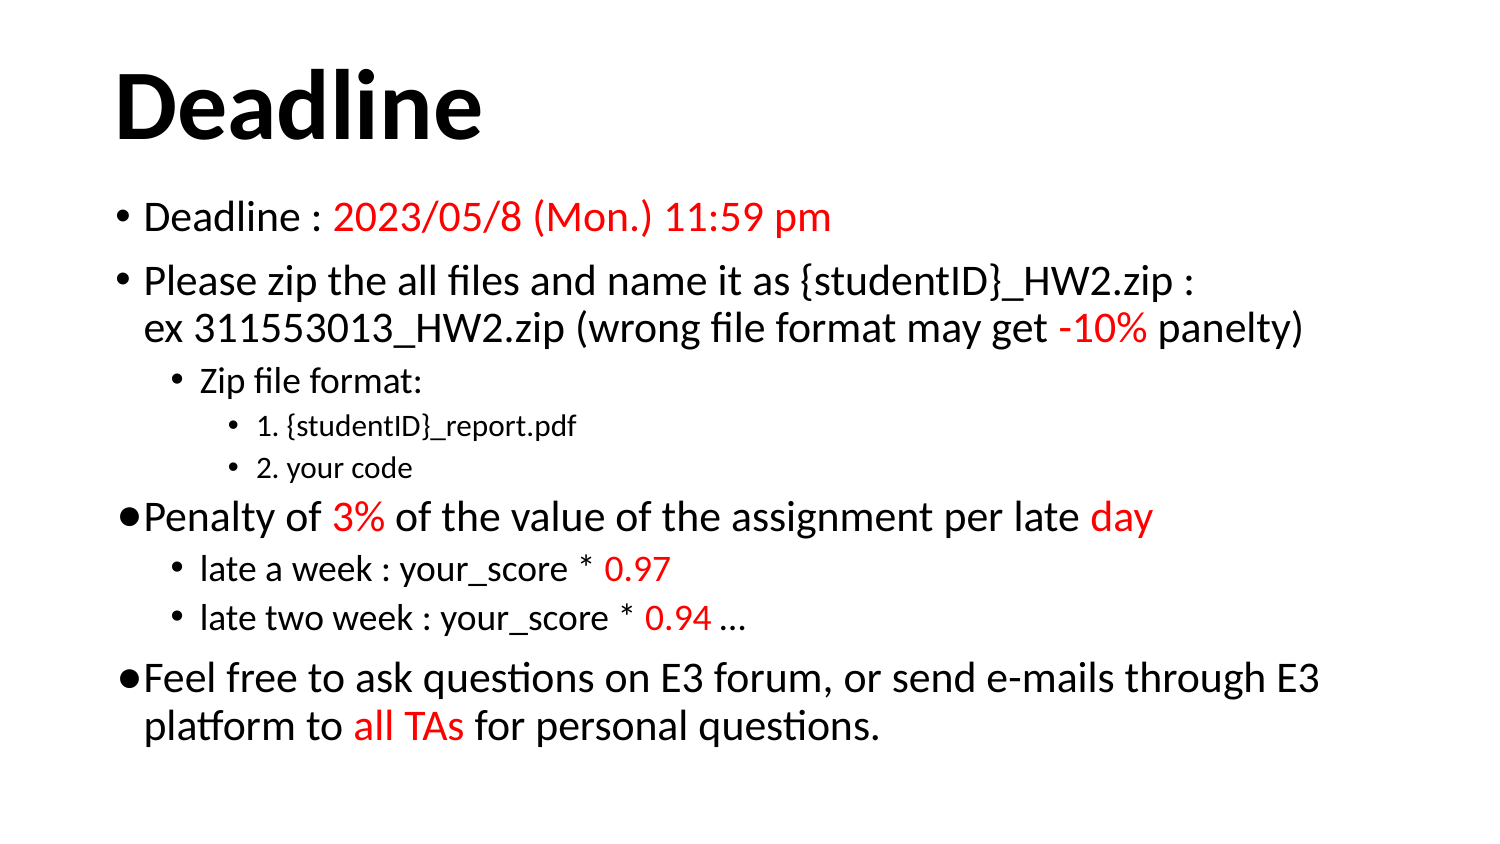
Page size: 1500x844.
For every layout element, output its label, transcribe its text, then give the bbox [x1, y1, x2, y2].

title Deadline [103, 25, 1397, 188]
list Deadline : 2023/05/8 (Mon.) 11:59 pm Please zip the all files and name it as {studentID}_HW2.zip : ex 311553013_HW2.zip (wrong file format may get -10% panelty) Zip file format: 1. {studentID}_report.pdf 2. your code Penalty of 3% of the value of the assignment per late day late a week : your_score * 0.97 late two week : your_score * 0.94 … Feel free to ask questions on E3 forum, or send e-mails through E3 platform to all TAs for personal questions. [103, 188, 1397, 799]
